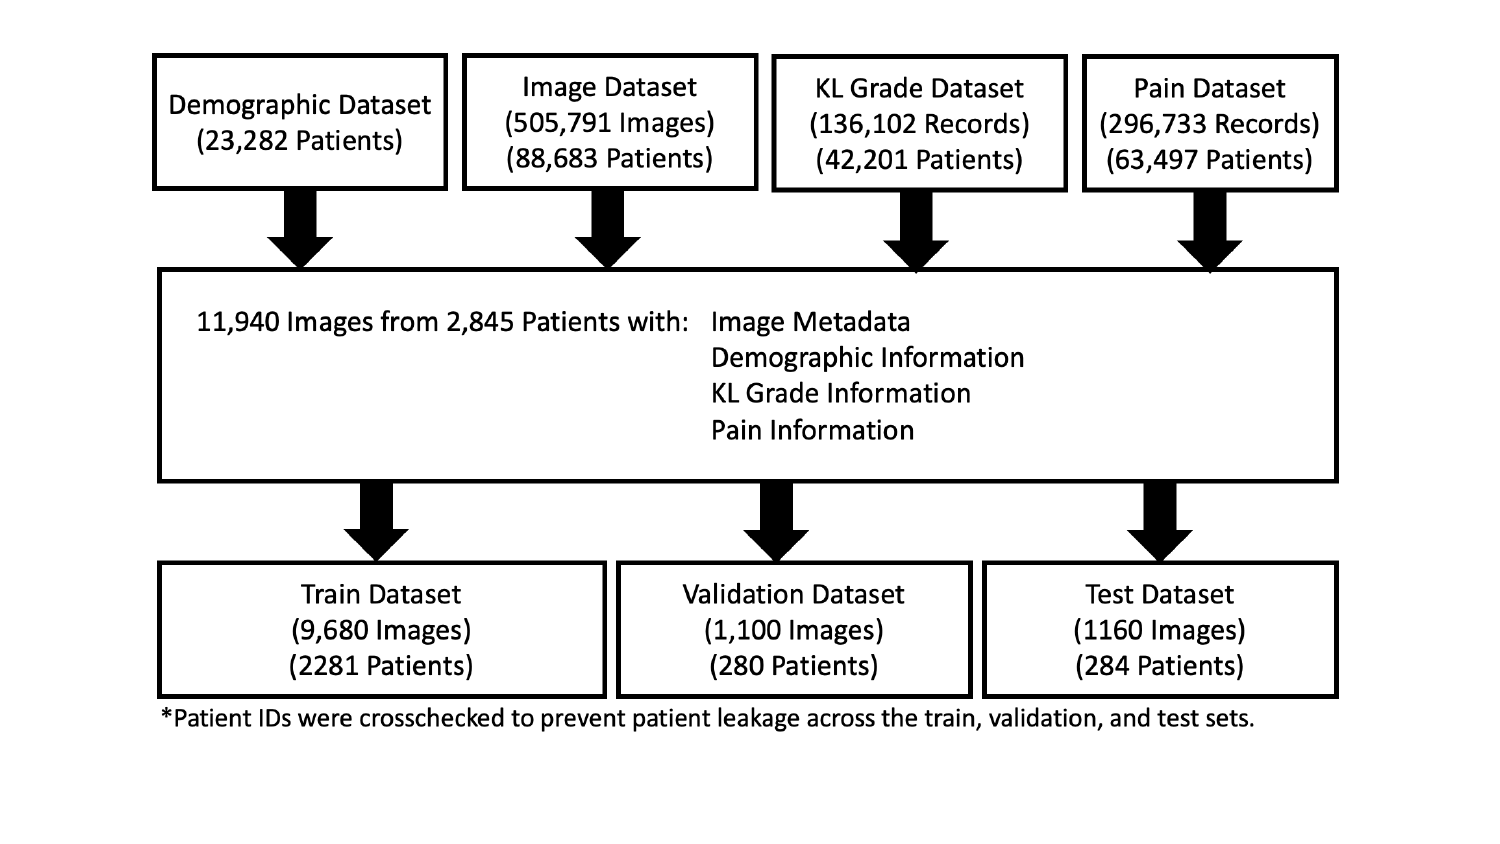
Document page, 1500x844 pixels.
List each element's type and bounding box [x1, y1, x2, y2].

picture [144, 43, 1355, 742]
